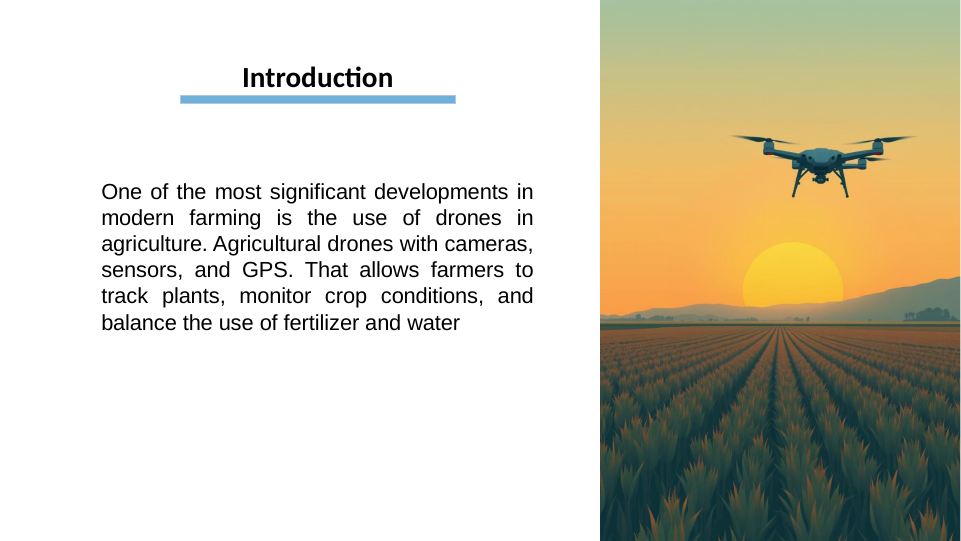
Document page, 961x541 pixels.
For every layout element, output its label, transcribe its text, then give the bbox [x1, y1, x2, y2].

text_box One of the most significant developments in modern farming is the use of drones in agriculture. Agricultural drones with cameras, sensors, and GPS. That allows farmers to track plants, monitor crop conditions, and balance the use of fertilizer and water [86, 169, 550, 342]
title Introduction [194, 57, 442, 94]
text_box [180, 95, 456, 104]
picture [599, 0, 961, 541]
